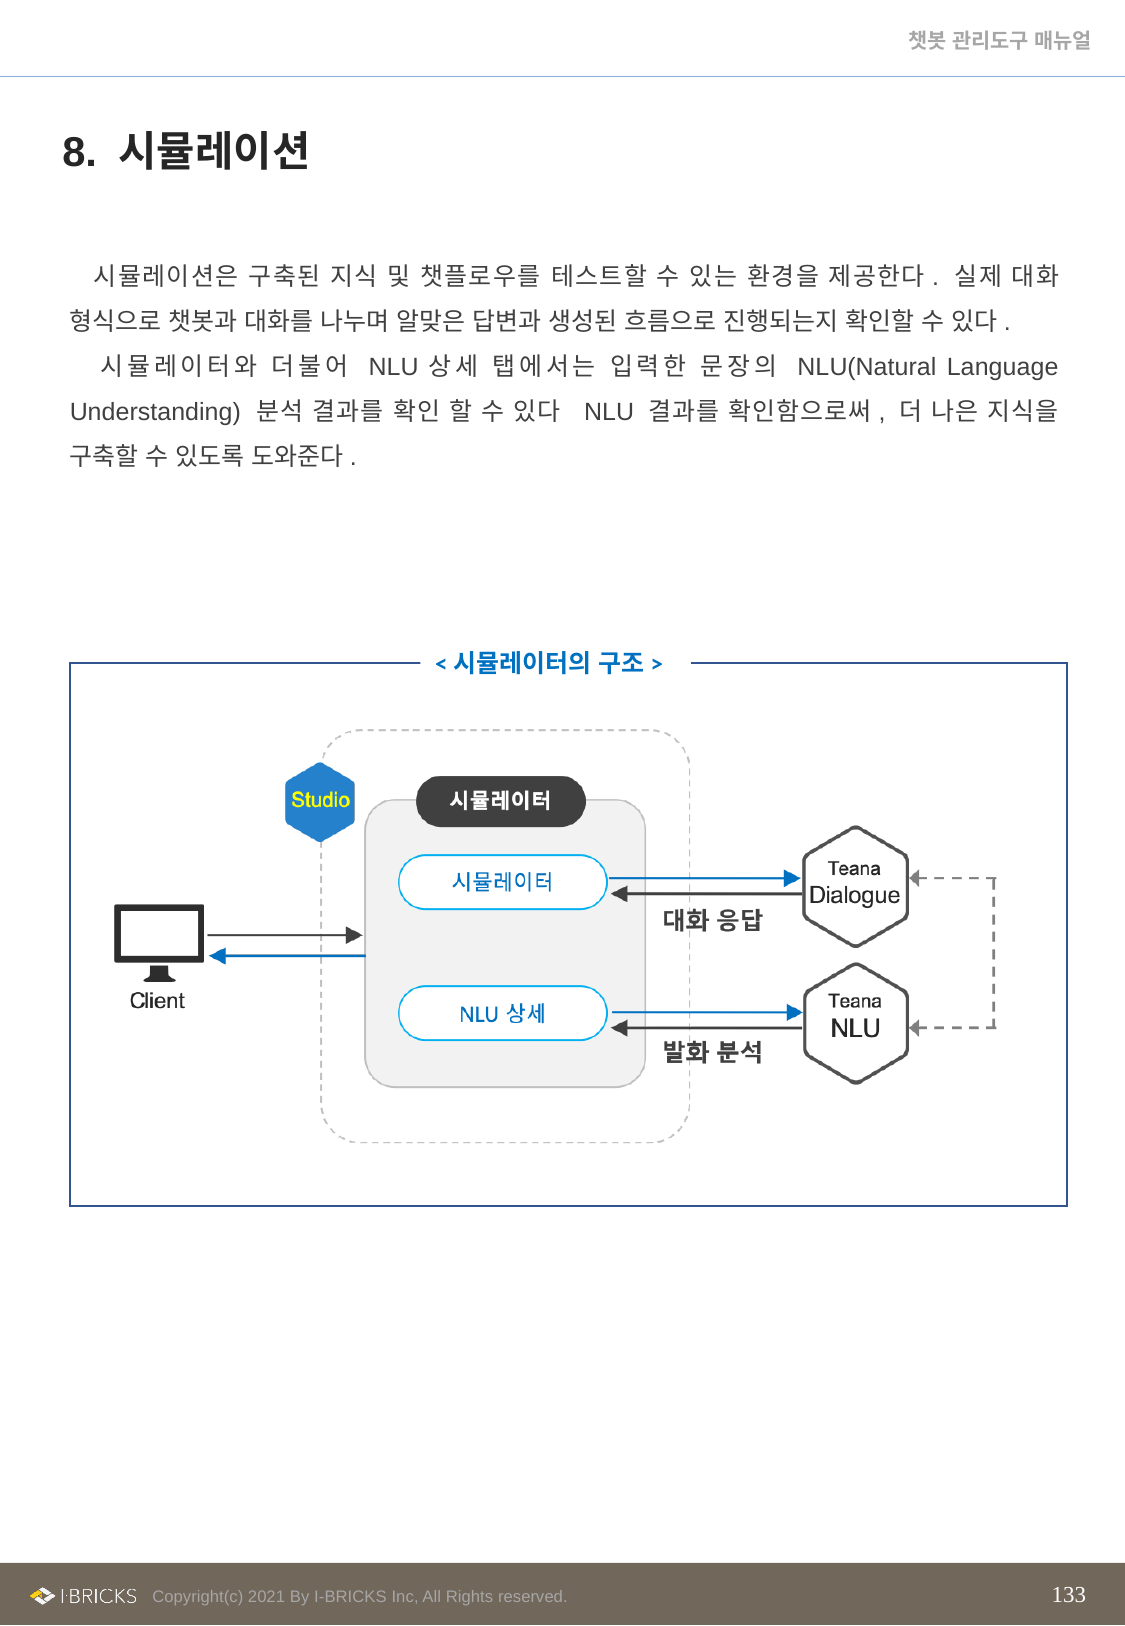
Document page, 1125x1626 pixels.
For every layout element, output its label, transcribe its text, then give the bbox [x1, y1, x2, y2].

text_box [69, 662, 1068, 1207]
slide_number 133 [991, 1566, 1102, 1620]
text_box 시뮬레이션은 구축된 지식 및 챗플로우를 테스트할 수 있는 환경을 제공한다. 실제 대화 형식으로 챗봇과 대화를 나누며 알맞은 답변과 생성된 흐름으로 진행되는지 확인할 수 있다. 시뮬레이터와 더불어 NLU상세 탭에서는 입력한 문장의 NLU(Natural Language Understanding) 분석 결과를 확인 할 수 있다 NLU 결과를 확인함으로써, 더 나은 지식을 구축할 수 있도록 도와준다. [69, 238, 1074, 478]
picture [27, 1585, 138, 1606]
picture [114, 728, 1019, 1157]
text_box 8. 시뮬레이션 [62, 117, 1067, 183]
text_box <시뮬레이터의 구조> [420, 640, 691, 685]
